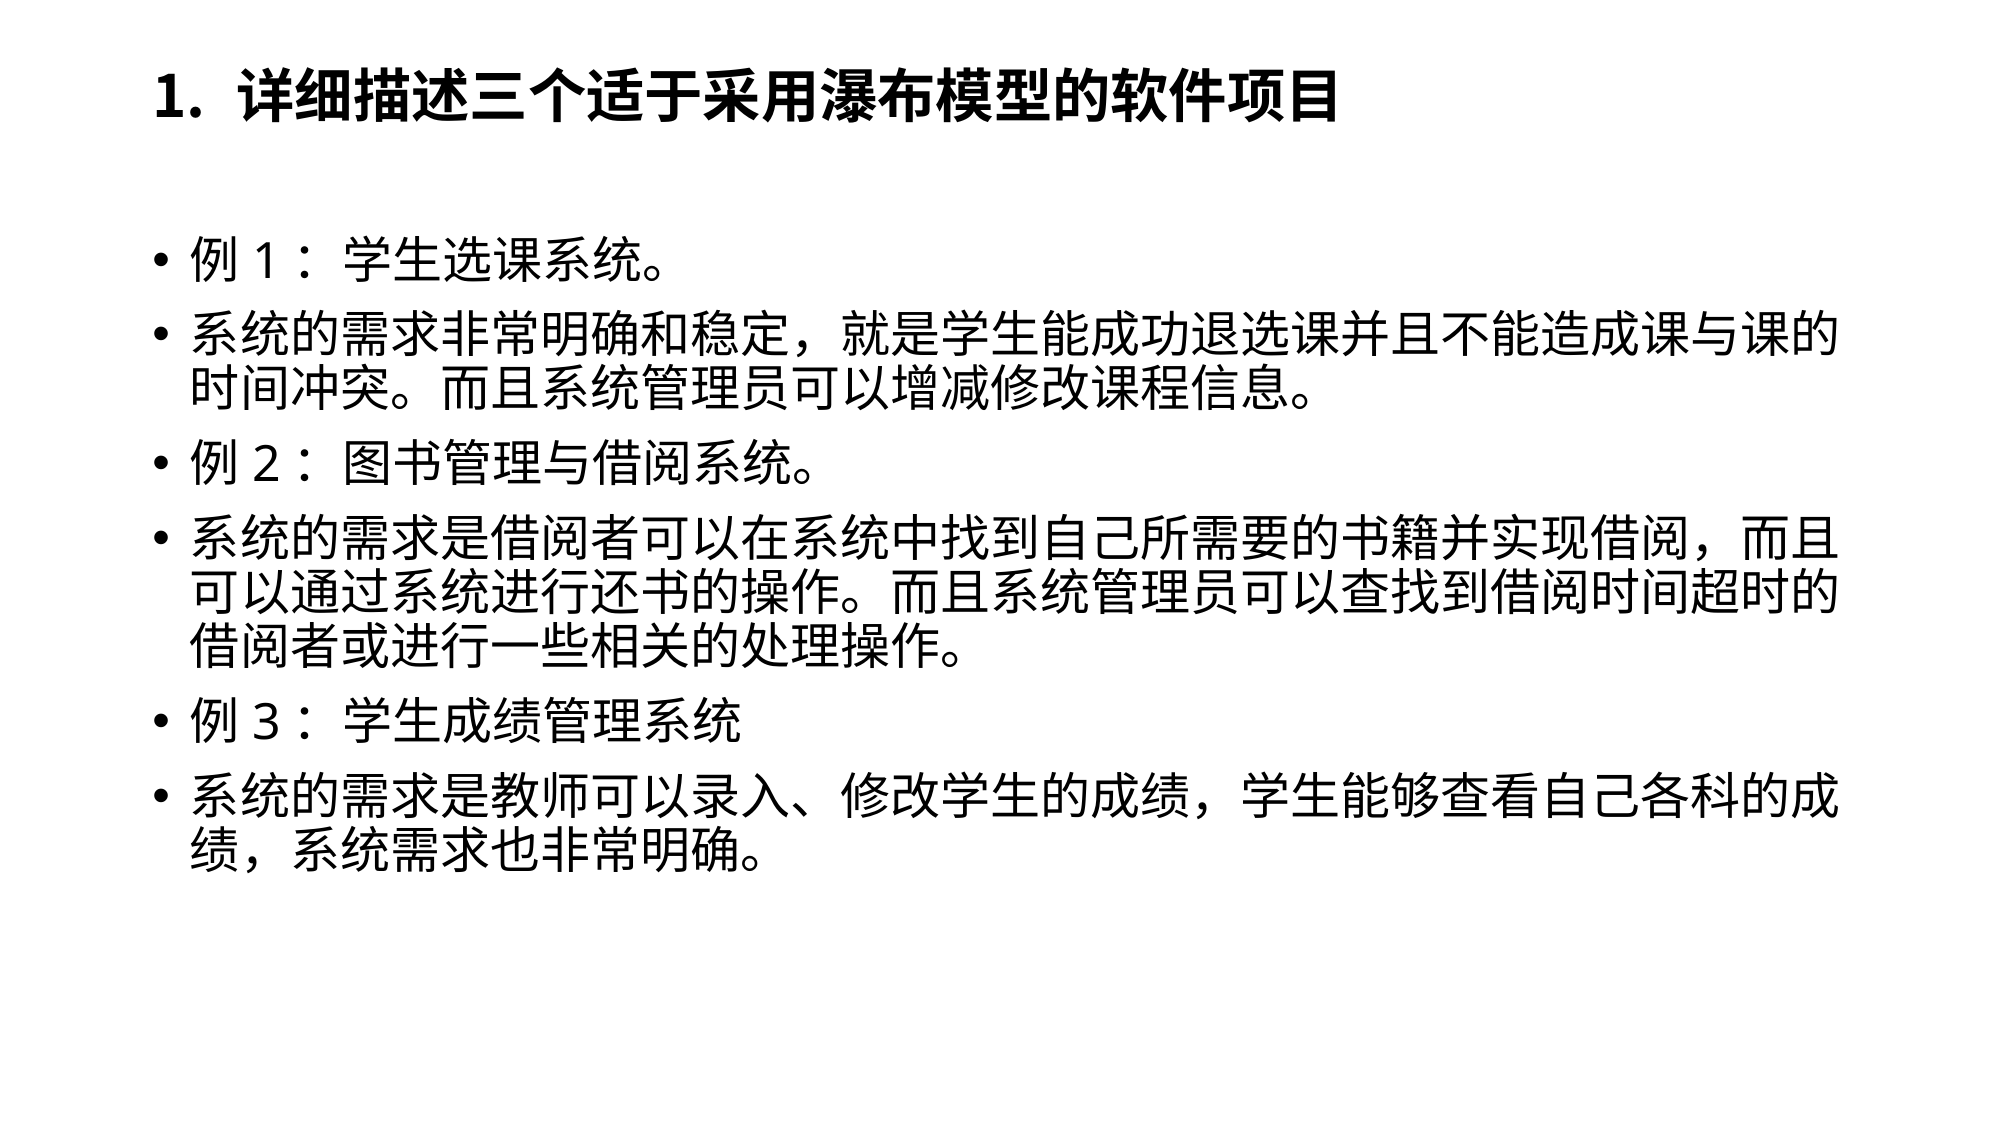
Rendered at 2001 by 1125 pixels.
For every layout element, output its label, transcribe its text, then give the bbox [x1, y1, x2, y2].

list 详细描述三个适于采用瀑布模型的软件项目 例1：学生选课系统。 系统的需求非常明确和稳定，就是学生能成功退选课并且不能造成课与课的时间冲突。而且系统管理员可以增减修改课程信息。 例2：图书管理与借阅系统。 系统的需求是借阅者可以在系统中找到自己所需要的书籍并实现借阅，而且可以通过系统进行还书的操作。而且系统管理员可以查找到借阅时间超时的借阅者或进行一些相关的处理操作。 例3：学生成绩管理系统 系统的需求是教师可以录入、修改学生的成绩，学生能够查看自己各科的成绩，系统需求也非常明确。 [137, 60, 1863, 1125]
